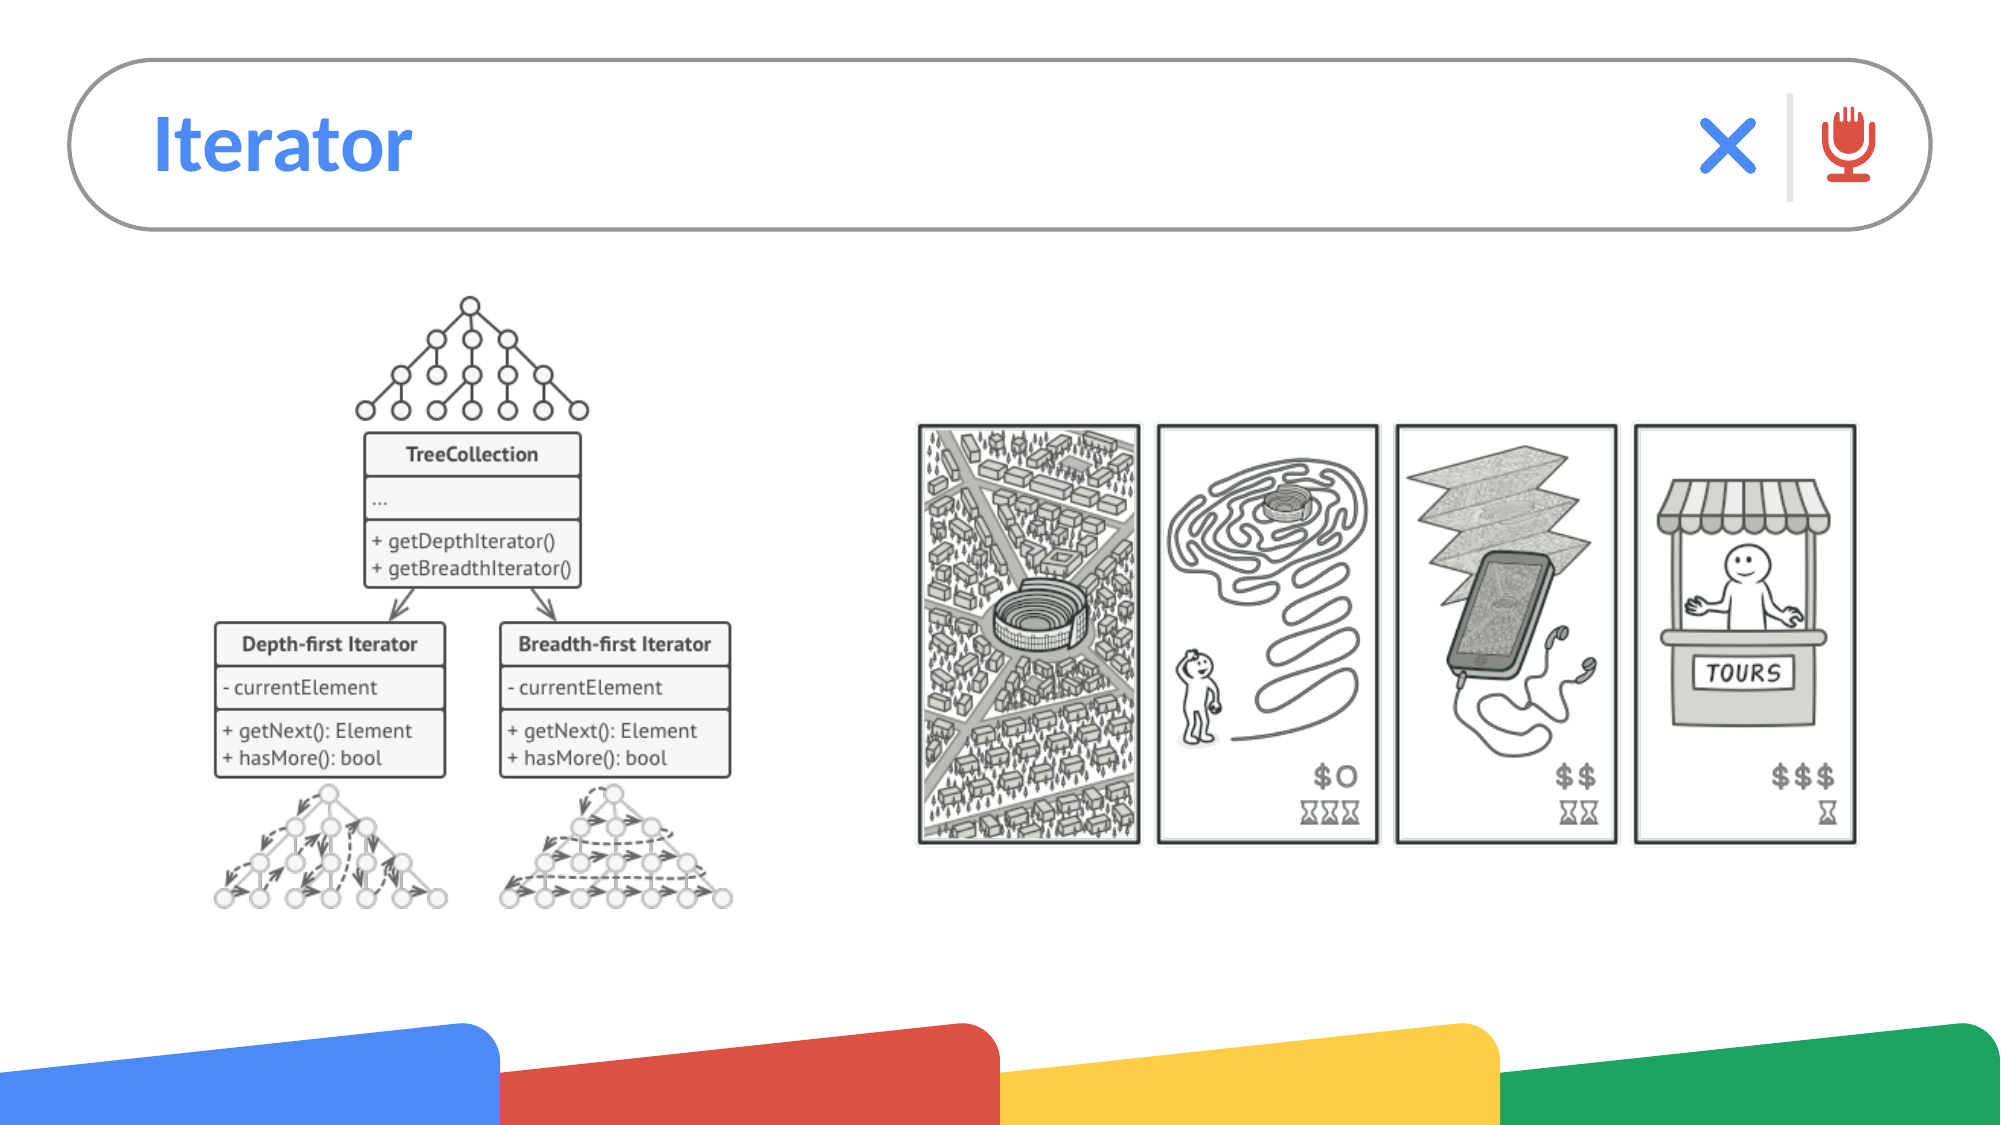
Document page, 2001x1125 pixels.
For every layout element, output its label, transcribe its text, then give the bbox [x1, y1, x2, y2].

text_box [1177, 229, 2000, 237]
picture [202, 284, 745, 921]
title Iterator [137, 59, 1650, 230]
picture [899, 406, 1875, 863]
